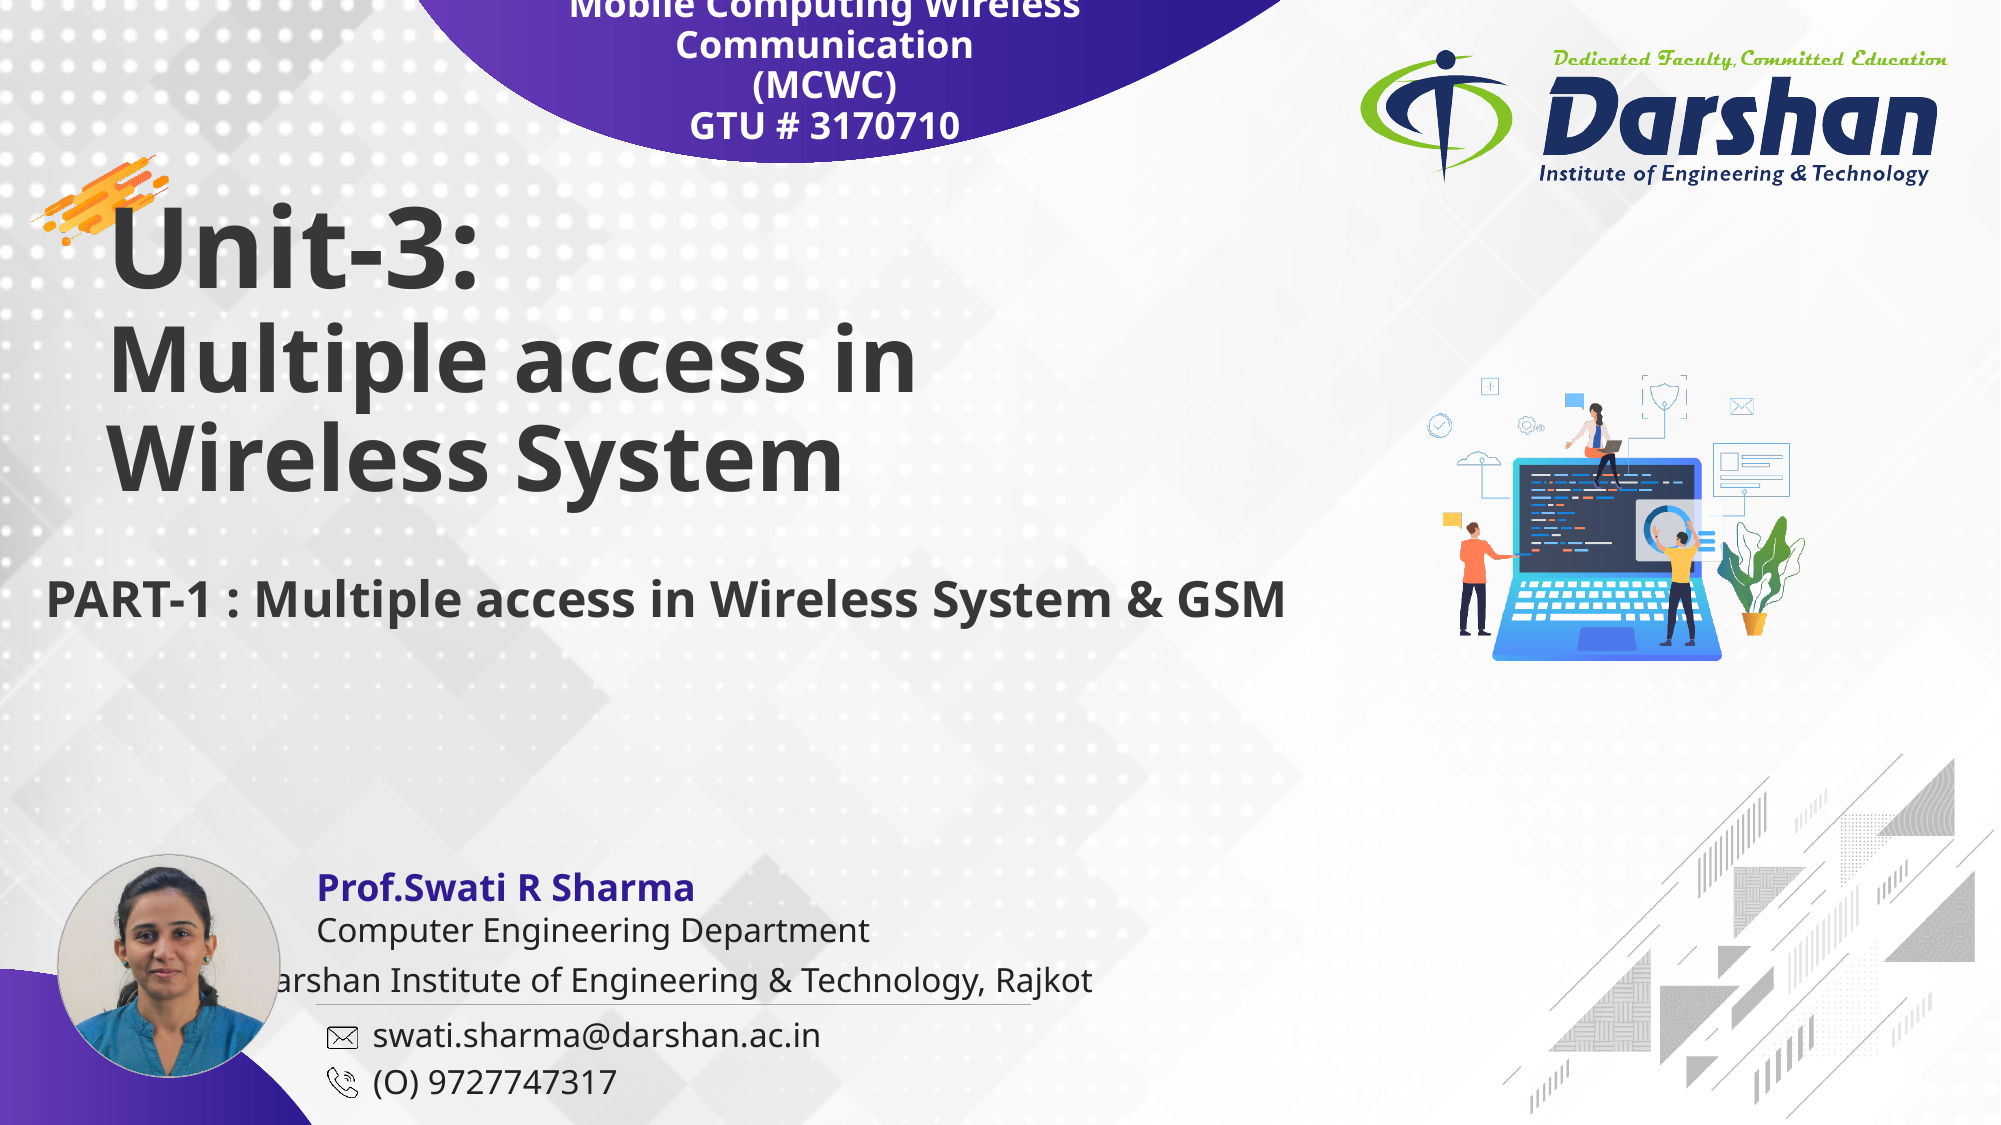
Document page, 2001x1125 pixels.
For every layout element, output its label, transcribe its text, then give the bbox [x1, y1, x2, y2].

title Unit-3: Multiple access in Wireless System [91, 184, 1246, 559]
list Mobile Computing Wireless Communication (MCWC) GTU # 3170710 [443, 6, 1207, 127]
list (O) 9727747317 [358, 1059, 972, 1108]
picture [327, 1067, 358, 1098]
picture [327, 1022, 357, 1053]
picture [1384, 343, 1847, 692]
text_box PART-1 : Multiple access in Wireless System & GSM [30, 559, 1303, 635]
list Computer Engineering Department [301, 913, 915, 956]
list swati.sharma@darshan.ac.in [357, 1013, 971, 1061]
picture [1360, 50, 1948, 186]
picture [10, 137, 189, 265]
list Prof.Swati R Sharma [301, 865, 1217, 913]
picture [57, 854, 280, 1077]
